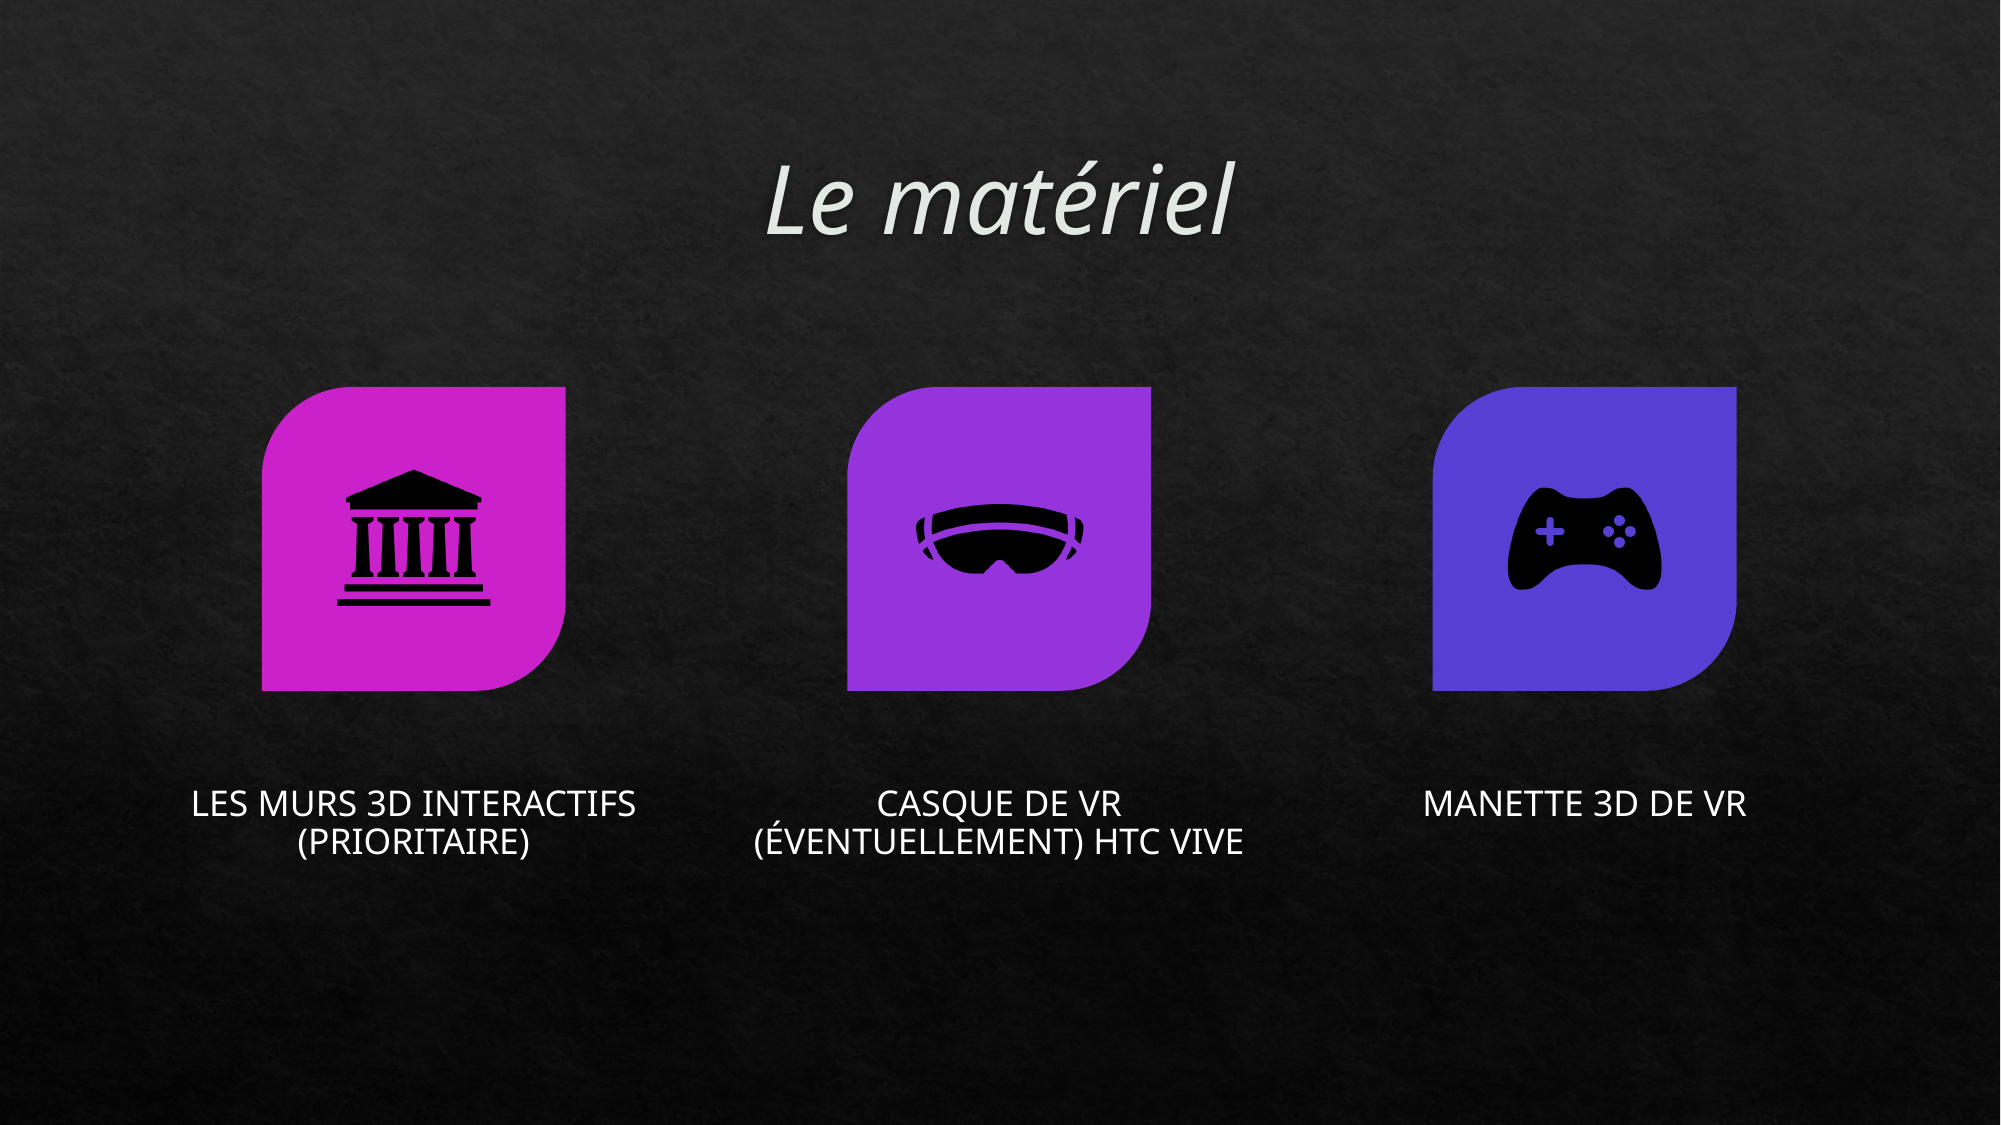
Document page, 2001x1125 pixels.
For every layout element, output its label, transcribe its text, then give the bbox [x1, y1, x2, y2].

title Le matériel [149, 99, 1849, 307]
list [149, 340, 1849, 951]
